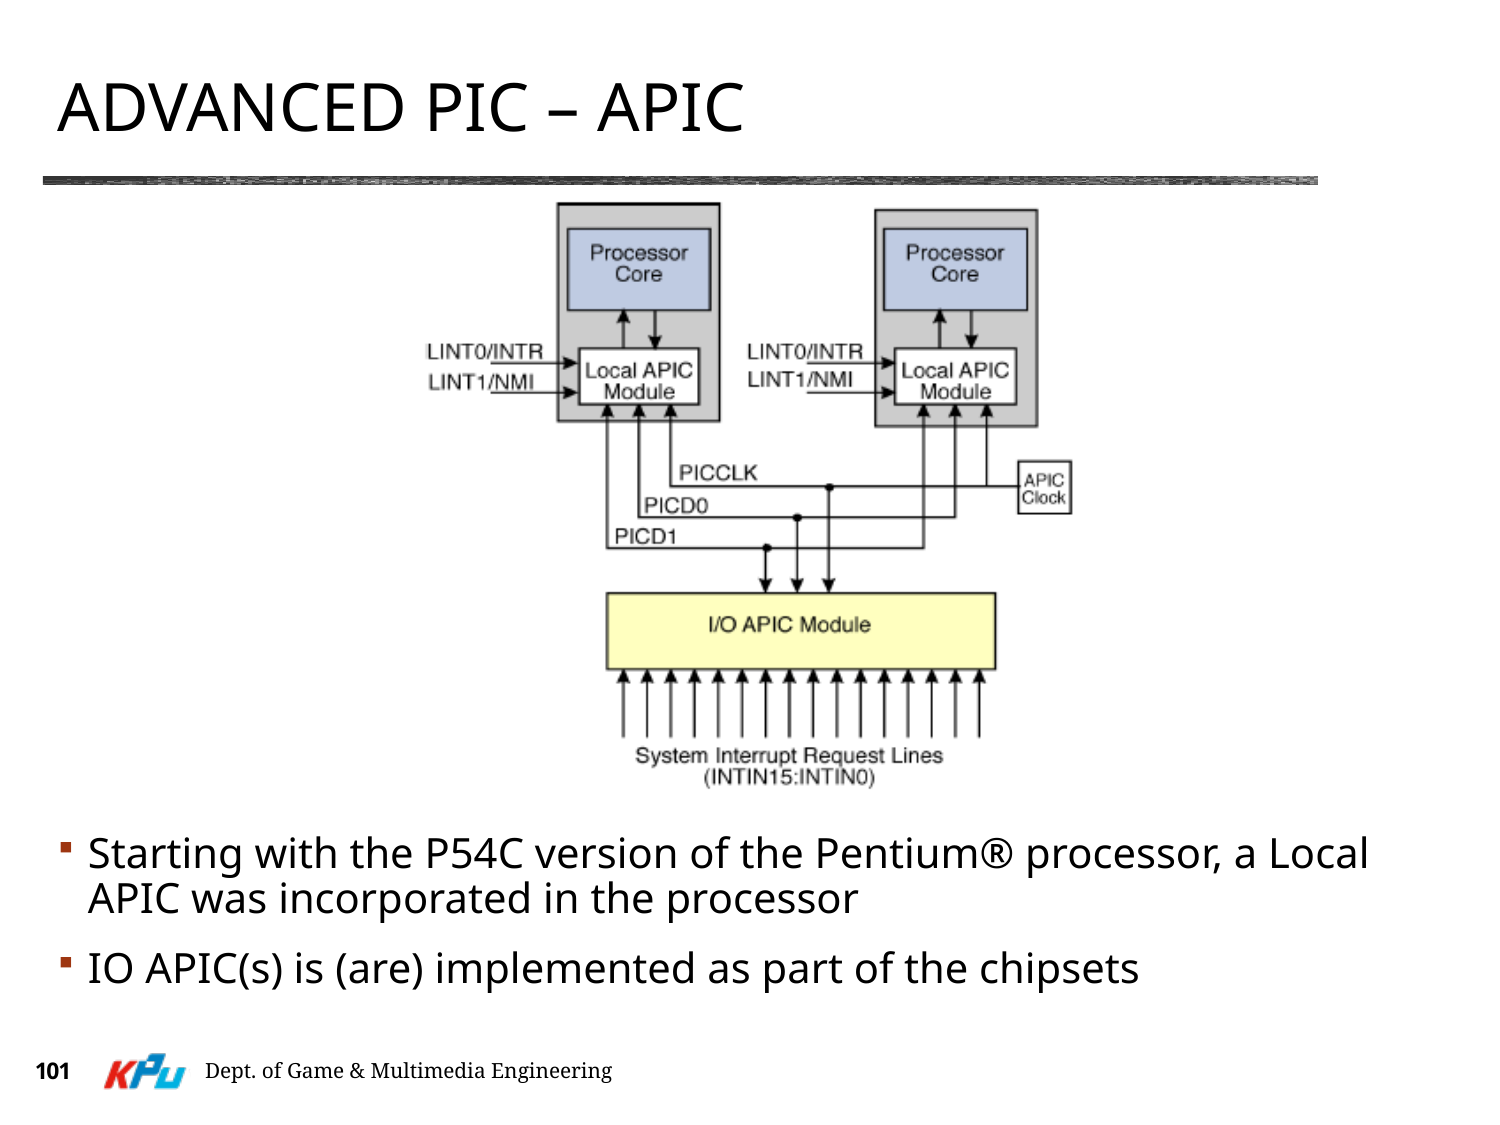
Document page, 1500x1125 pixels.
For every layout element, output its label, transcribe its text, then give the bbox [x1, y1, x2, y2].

title Advanced PIC – APIC [42, 39, 1458, 182]
footer Dept. of Game & Multimedia Engineering [190, 1042, 879, 1103]
slide_number 101 [13, 1042, 93, 1103]
list Starting with the P54C version of the Pentium® processor, a Local APIC was incorporated in the processor IO APIC(s) is (are) implemented as part of the chipsets [42, 825, 1458, 1013]
picture [92, 1030, 191, 1120]
picture [415, 194, 1085, 796]
